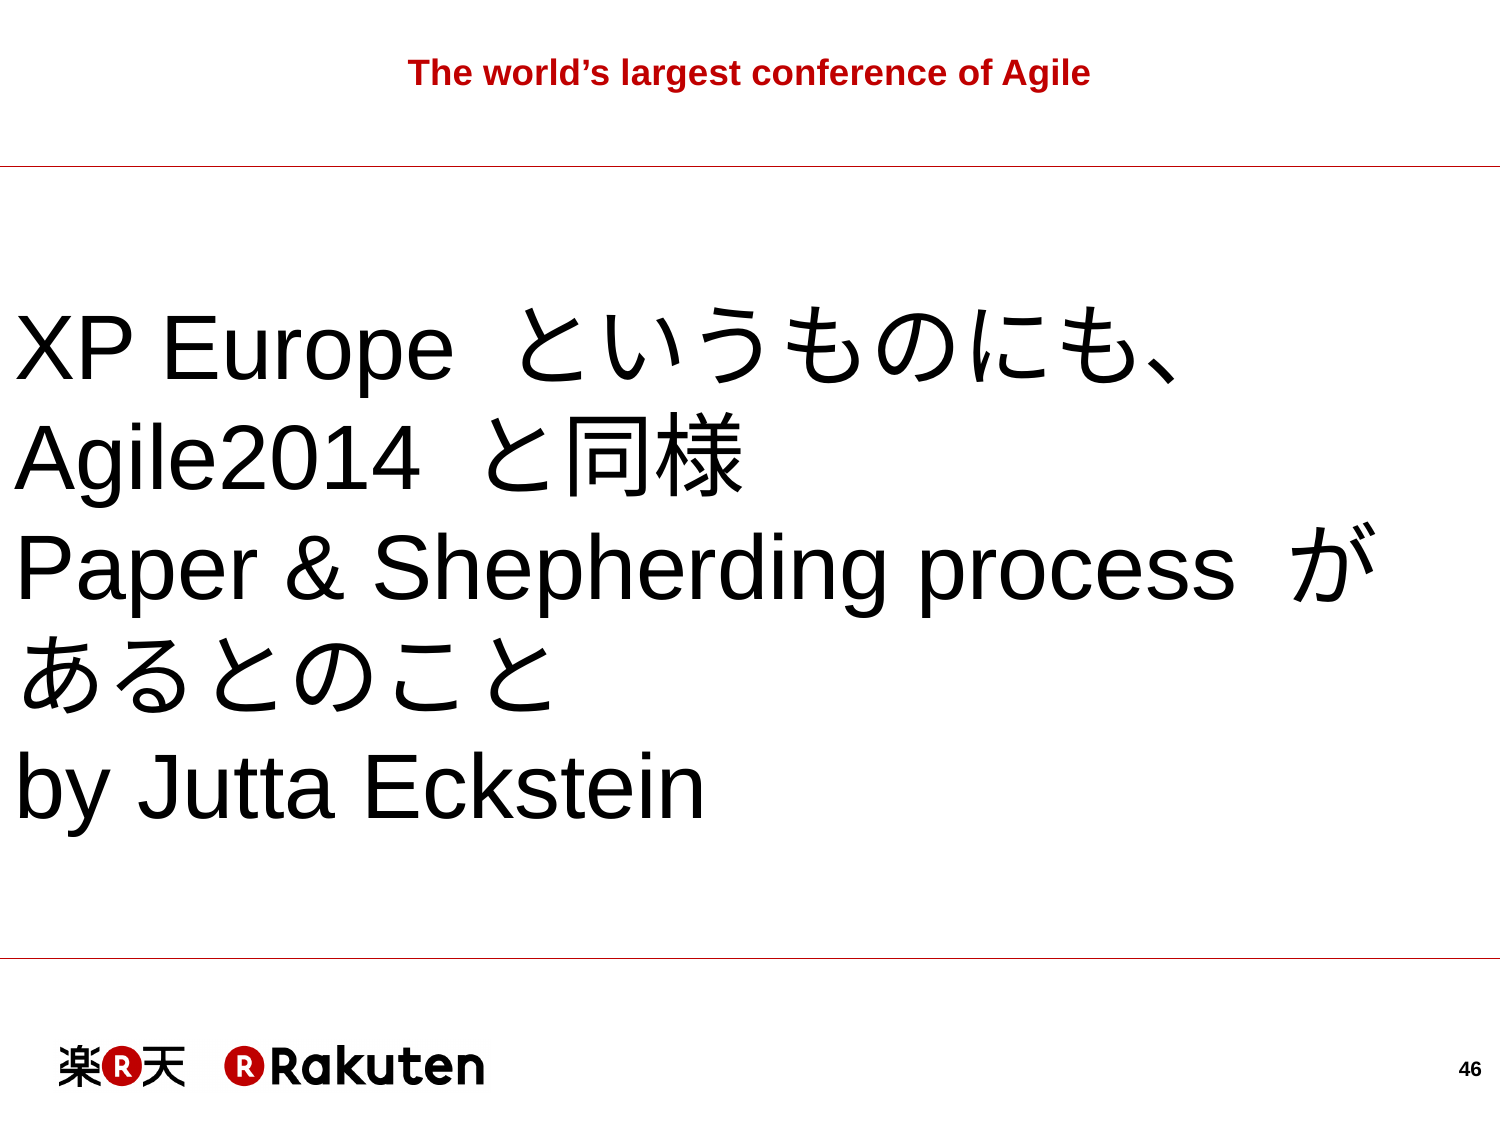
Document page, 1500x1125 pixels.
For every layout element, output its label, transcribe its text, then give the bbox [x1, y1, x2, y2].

picture [53, 1039, 491, 1093]
title The world’s largest conference of Agile [59, 41, 1441, 101]
text_box XP Europe というものにも、 Agile2014 と同様 Paper & Shepherding process が あるとのこと by Jutta Eckstein [0, 166, 1500, 959]
